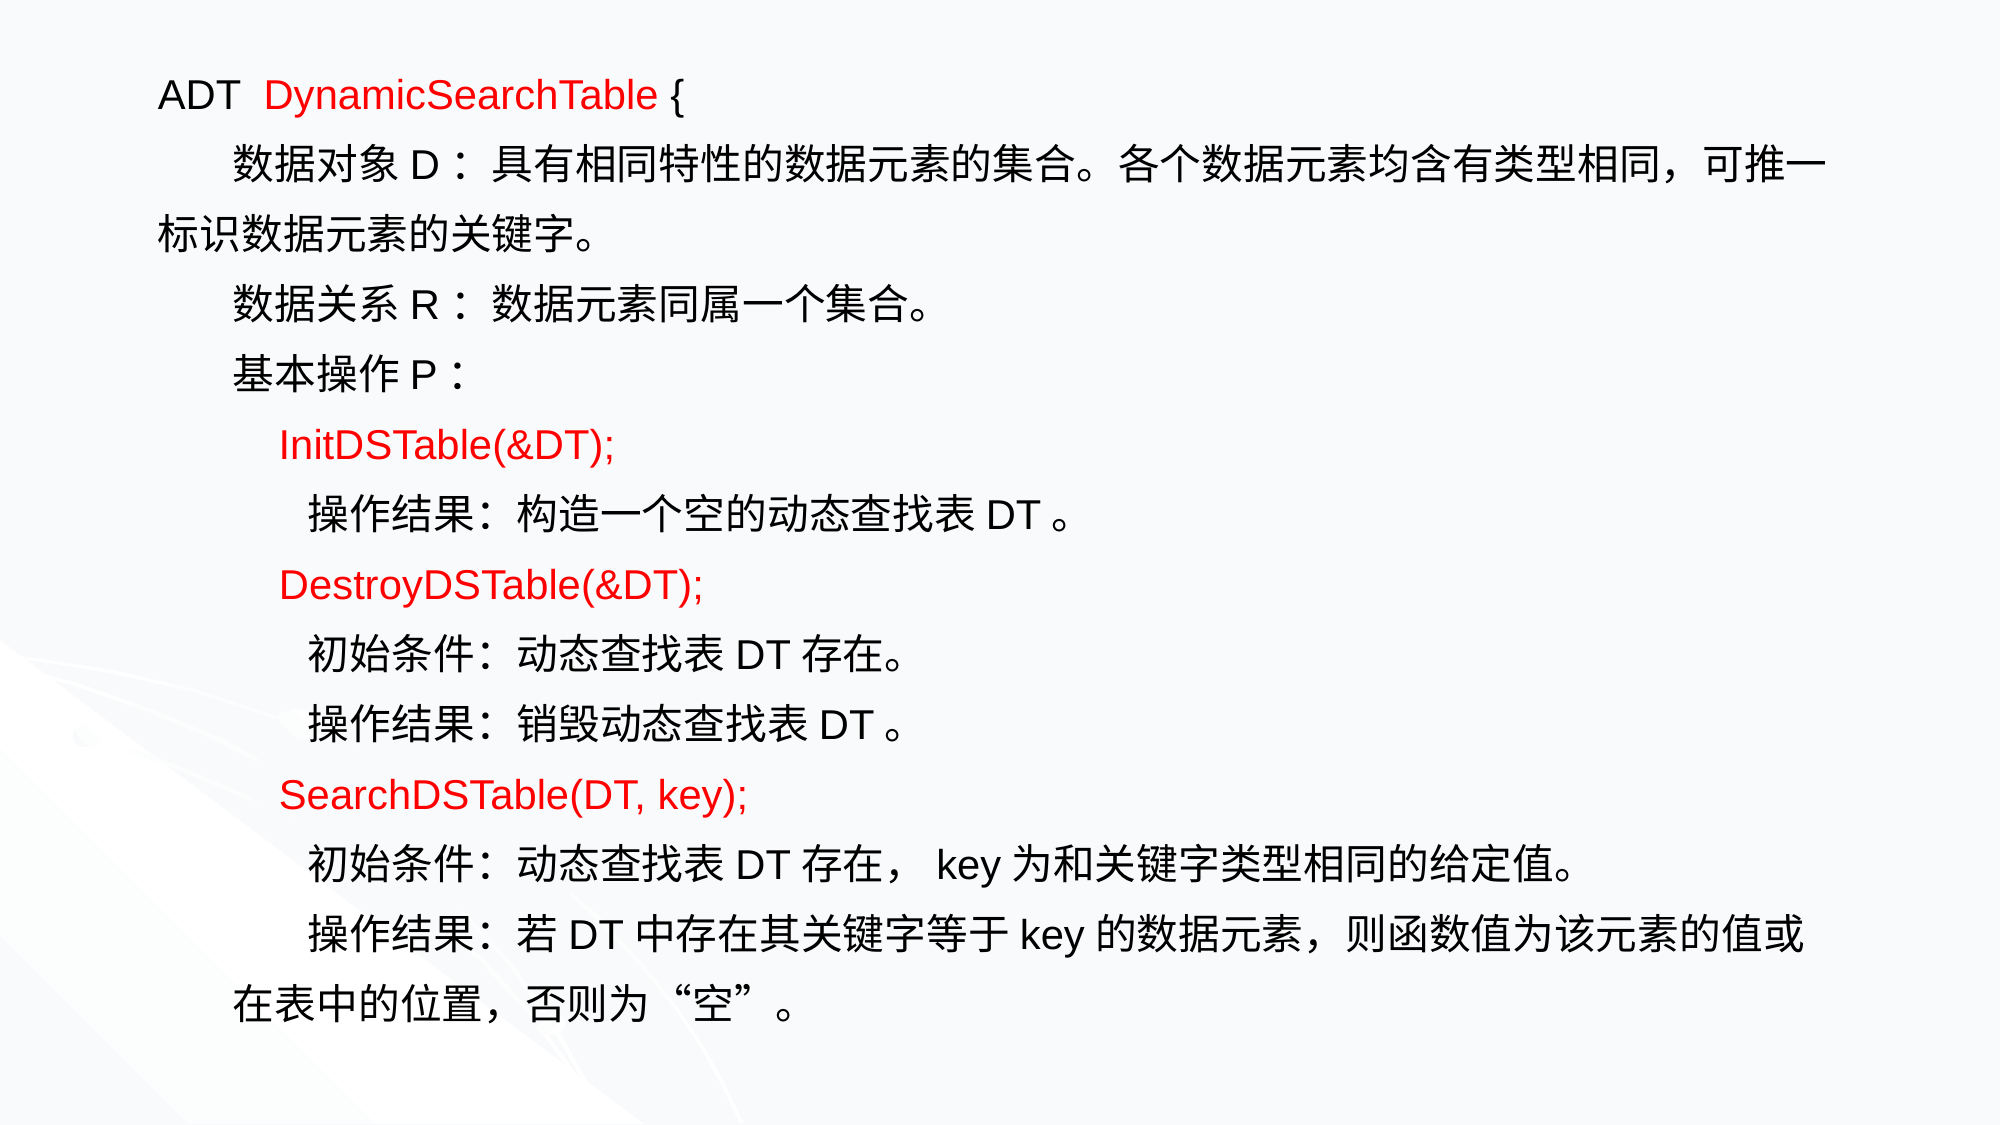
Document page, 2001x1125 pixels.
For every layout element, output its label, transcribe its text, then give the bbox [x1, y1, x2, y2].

text_box ADT DynamicSearchTable { 数据对象D：具有相同特性的数据元素的集合。各个数据元素均含有类型相同，可推一标识数据元素的关键字。 数据关系R：数据元素同属一个集合。 基本操作P： InitDSTable(&DT); 操作结果：构造一个空的动态查找表DT。 DestroyDSTable(&DT); 初始条件：动态查找表DT存在。 操作结果：销毁动态查找表DT。 SearchDSTable(DT, key); 初始条件：动态查找表DT存在，key为和关键字类型相同的给定值。 操作结果：若DT中存在其关键字等于key的数据元素，则函数值为该元素的值或在表中的位置，否则为“空”。 [143, 40, 1857, 1032]
